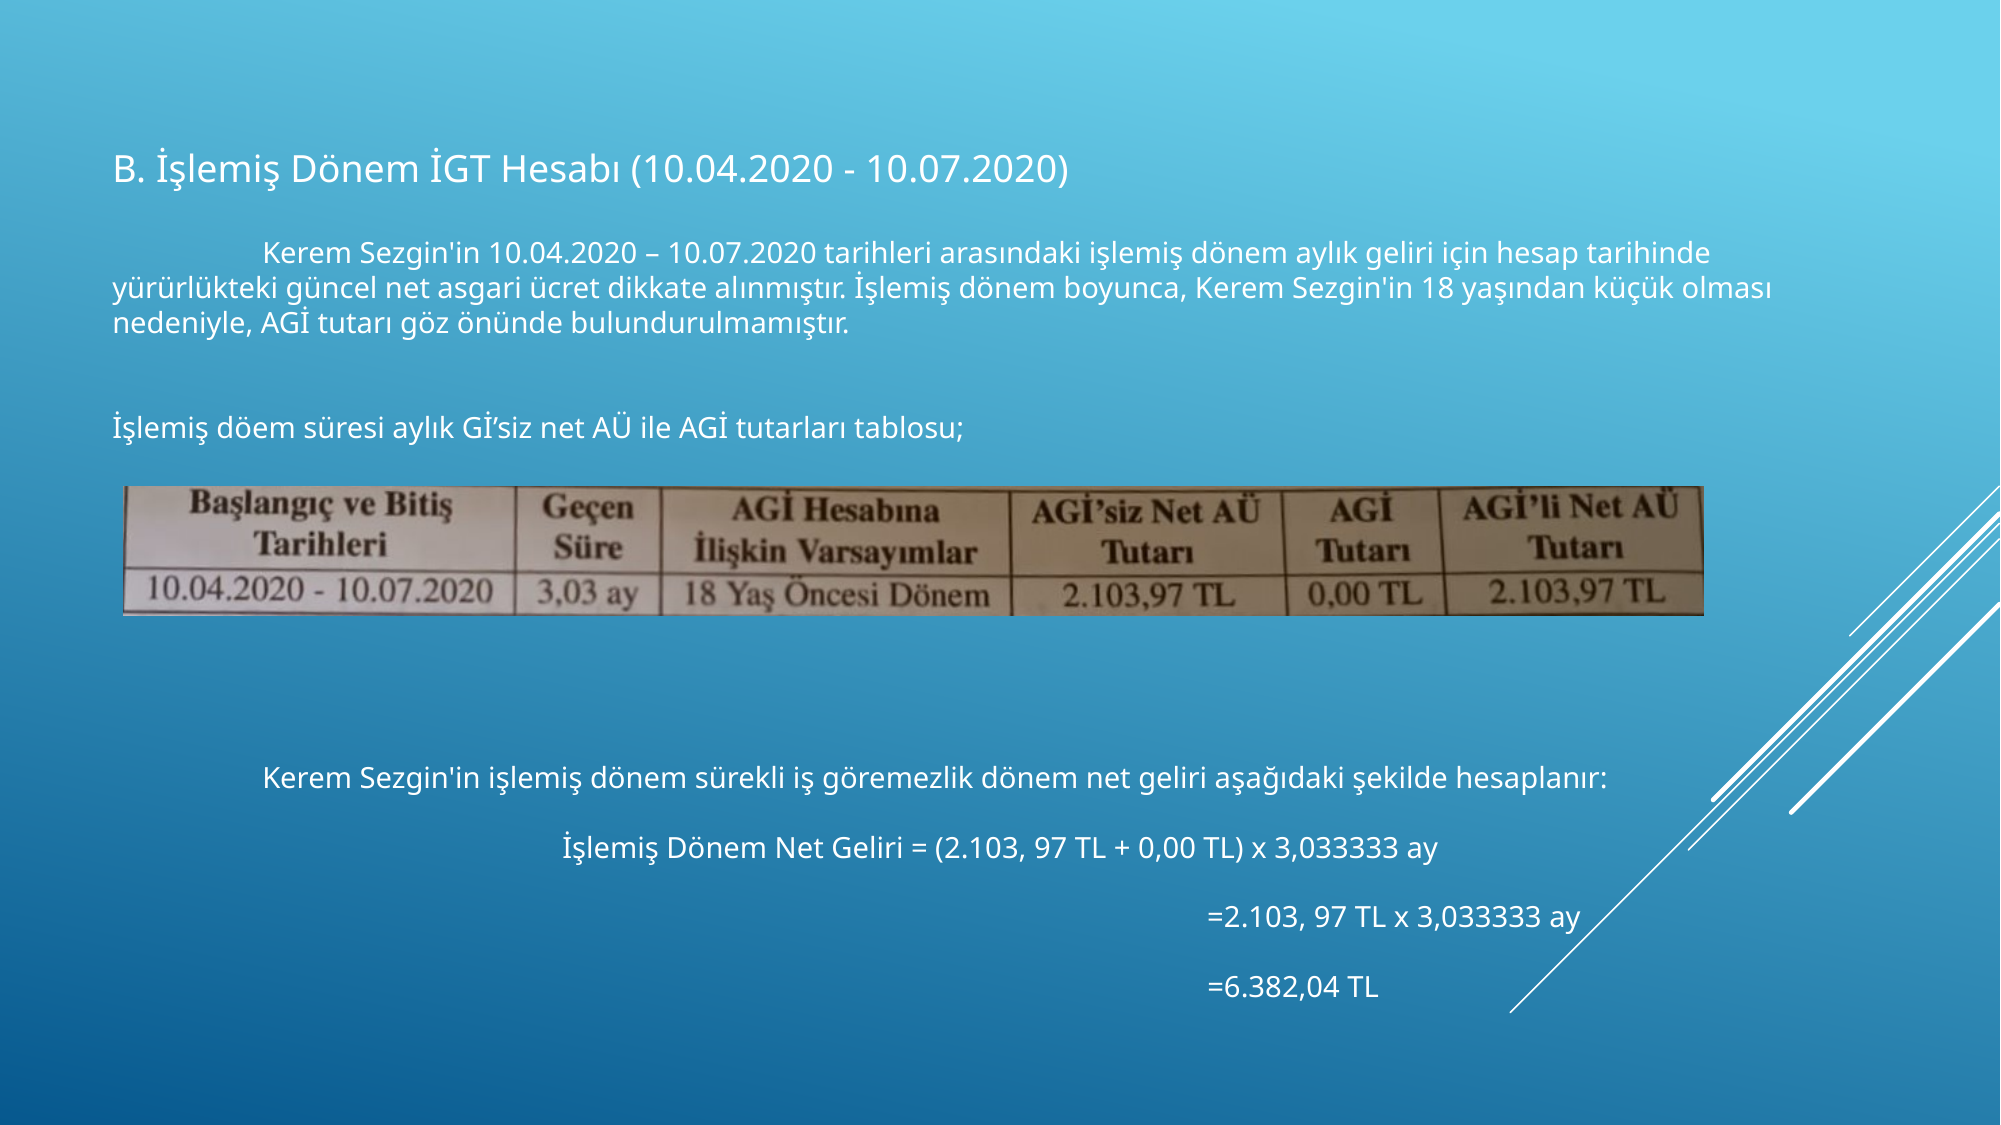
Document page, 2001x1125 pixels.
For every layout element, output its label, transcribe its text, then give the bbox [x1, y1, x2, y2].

text_box B. İşlemiş Dönem İGT Hesabı (10.04.2020 - 10.07.2020) Kerem Sezgin'in 10.04.2020 – 10.07.2020 tarihleri arasındaki işlemiş dönem aylık geliri için hesap tarihinde yürürlükteki güncel net asgari ücret dikkate alınmıştır. İşlemiş dönem boyunca, Kerem Sezgin'in 18 yaşından küçük olması nedeniyle, AGİ tutarı göz önünde bulundurulmamıştır. İşlemiş döem süresi aylık Gİ’siz net AÜ ile AGİ tutarları tablosu; Kerem Sezgin'in işlemiş dönem sürekli iş göremezlik dönem net geliri aşağıdaki şekilde hesaplanır: İşlemiş Dönem Net Geliri = (2.103, 97 TL + 0,00 TL) x 3,033333 ay =2.103, 97 TL x 3,033333 ay =6.382,04 TL [97, 137, 1839, 1081]
picture [122, 486, 1704, 616]
